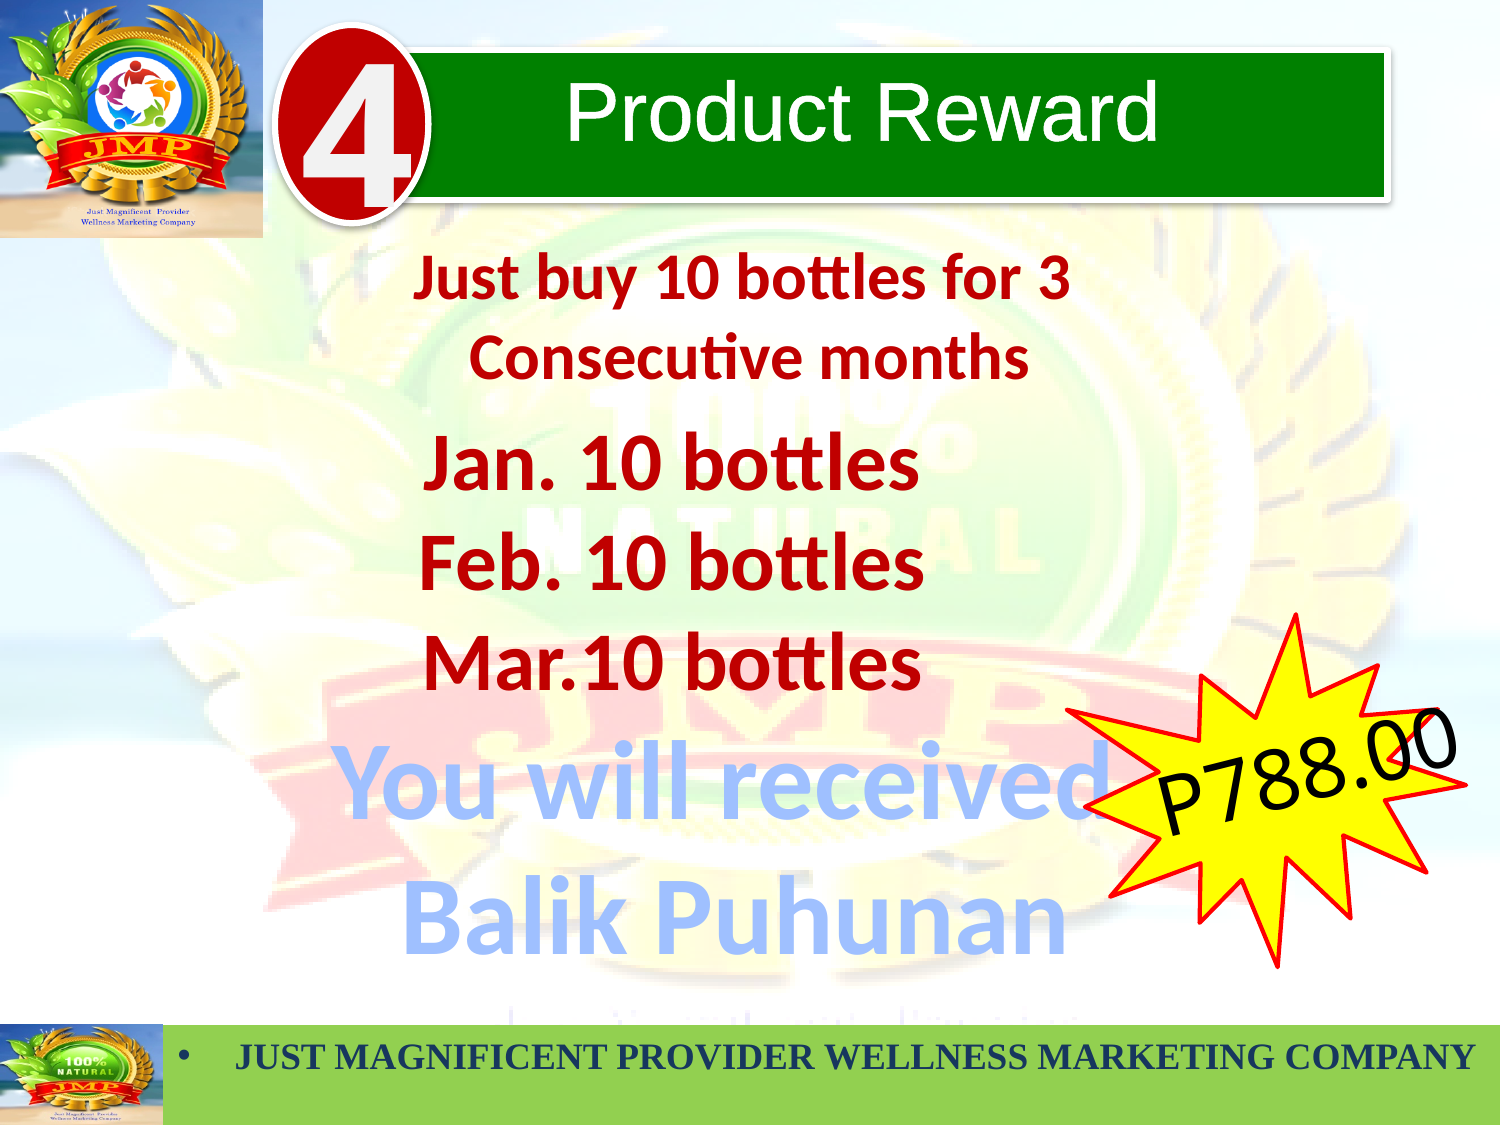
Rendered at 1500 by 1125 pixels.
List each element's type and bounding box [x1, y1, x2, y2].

text_box [274, 0, 441, 276]
text_box [1086, 619, 1500, 958]
picture [0, 0, 1500, 1125]
